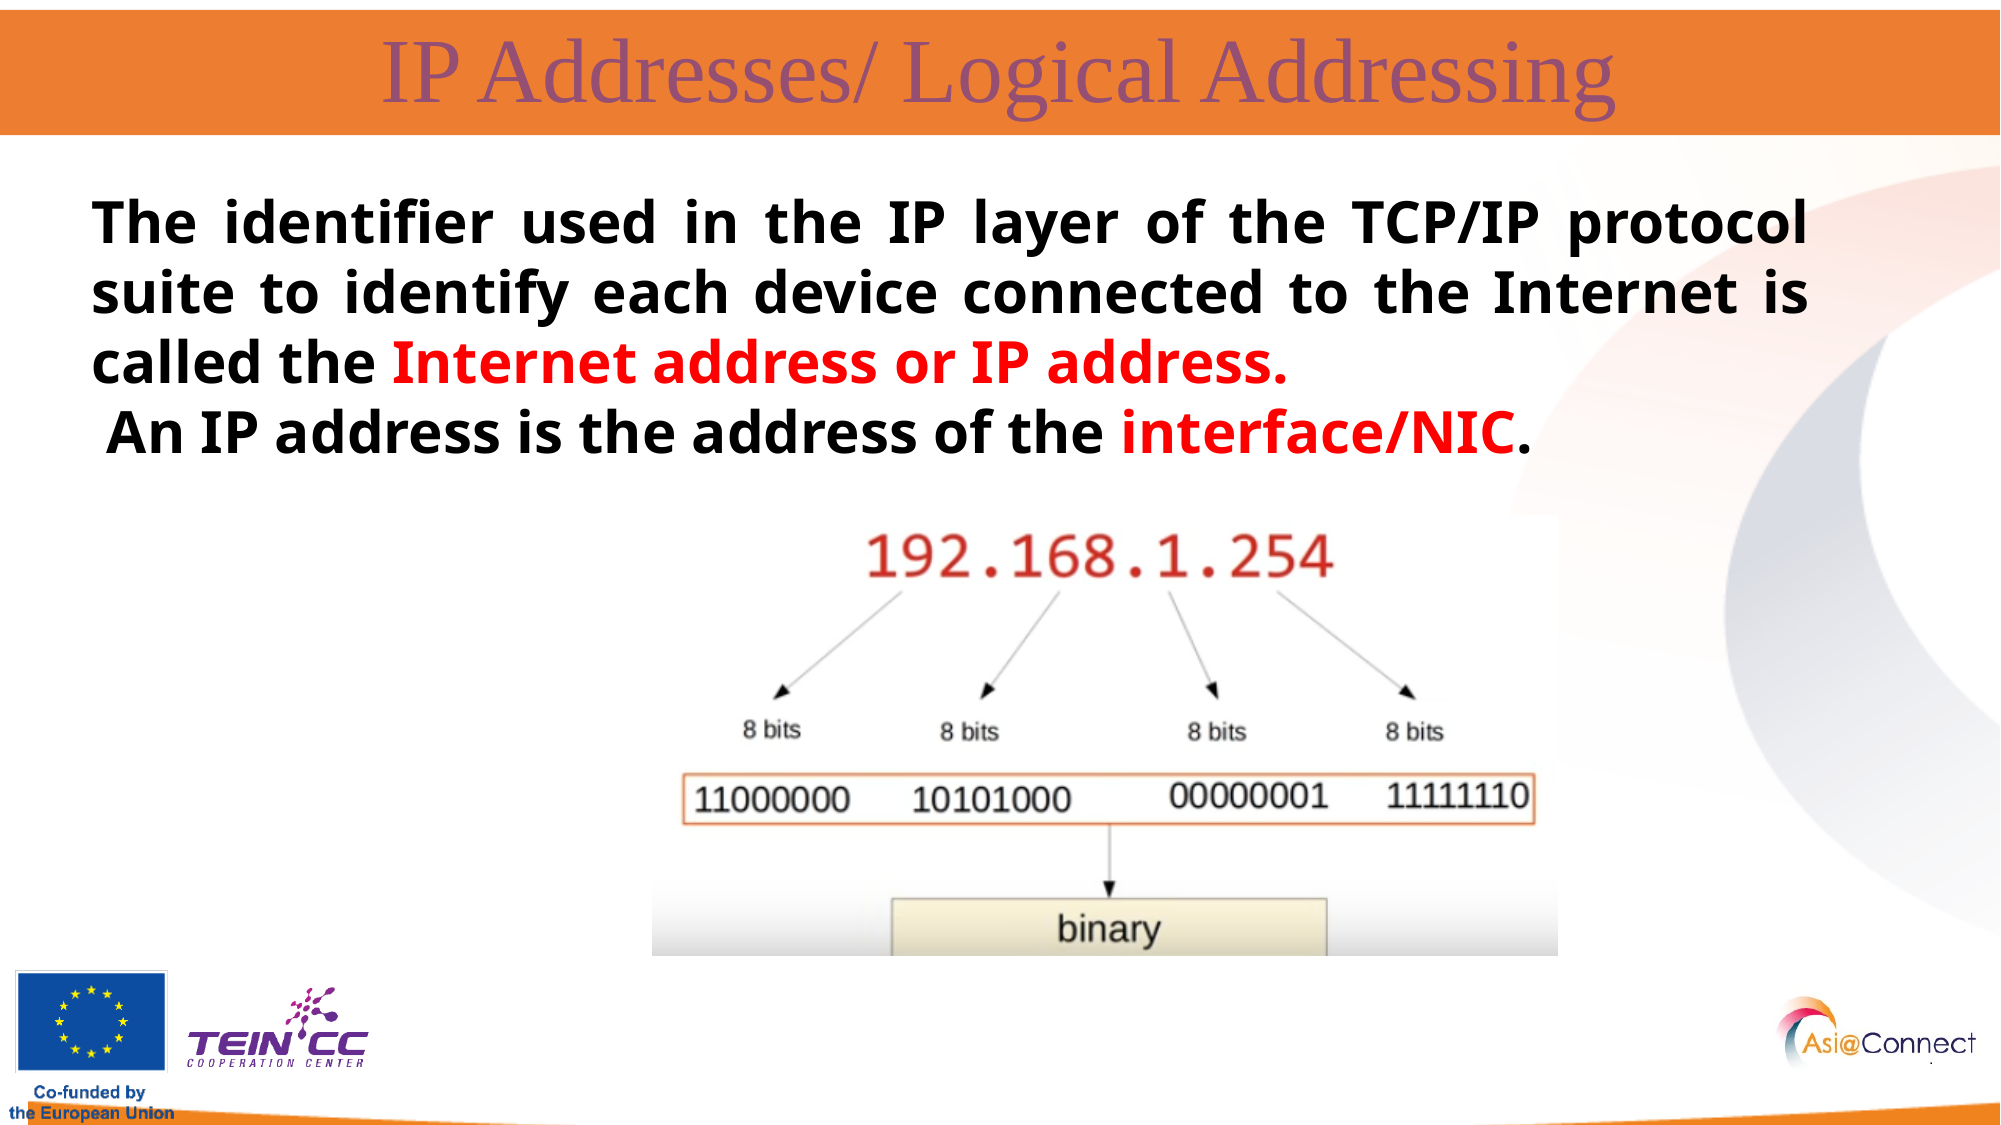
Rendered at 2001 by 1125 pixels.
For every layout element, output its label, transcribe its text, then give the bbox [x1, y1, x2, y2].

picture [1, 26, 2000, 1125]
text_box IP Addresses/ Logical Addressing [0, 9, 2000, 136]
